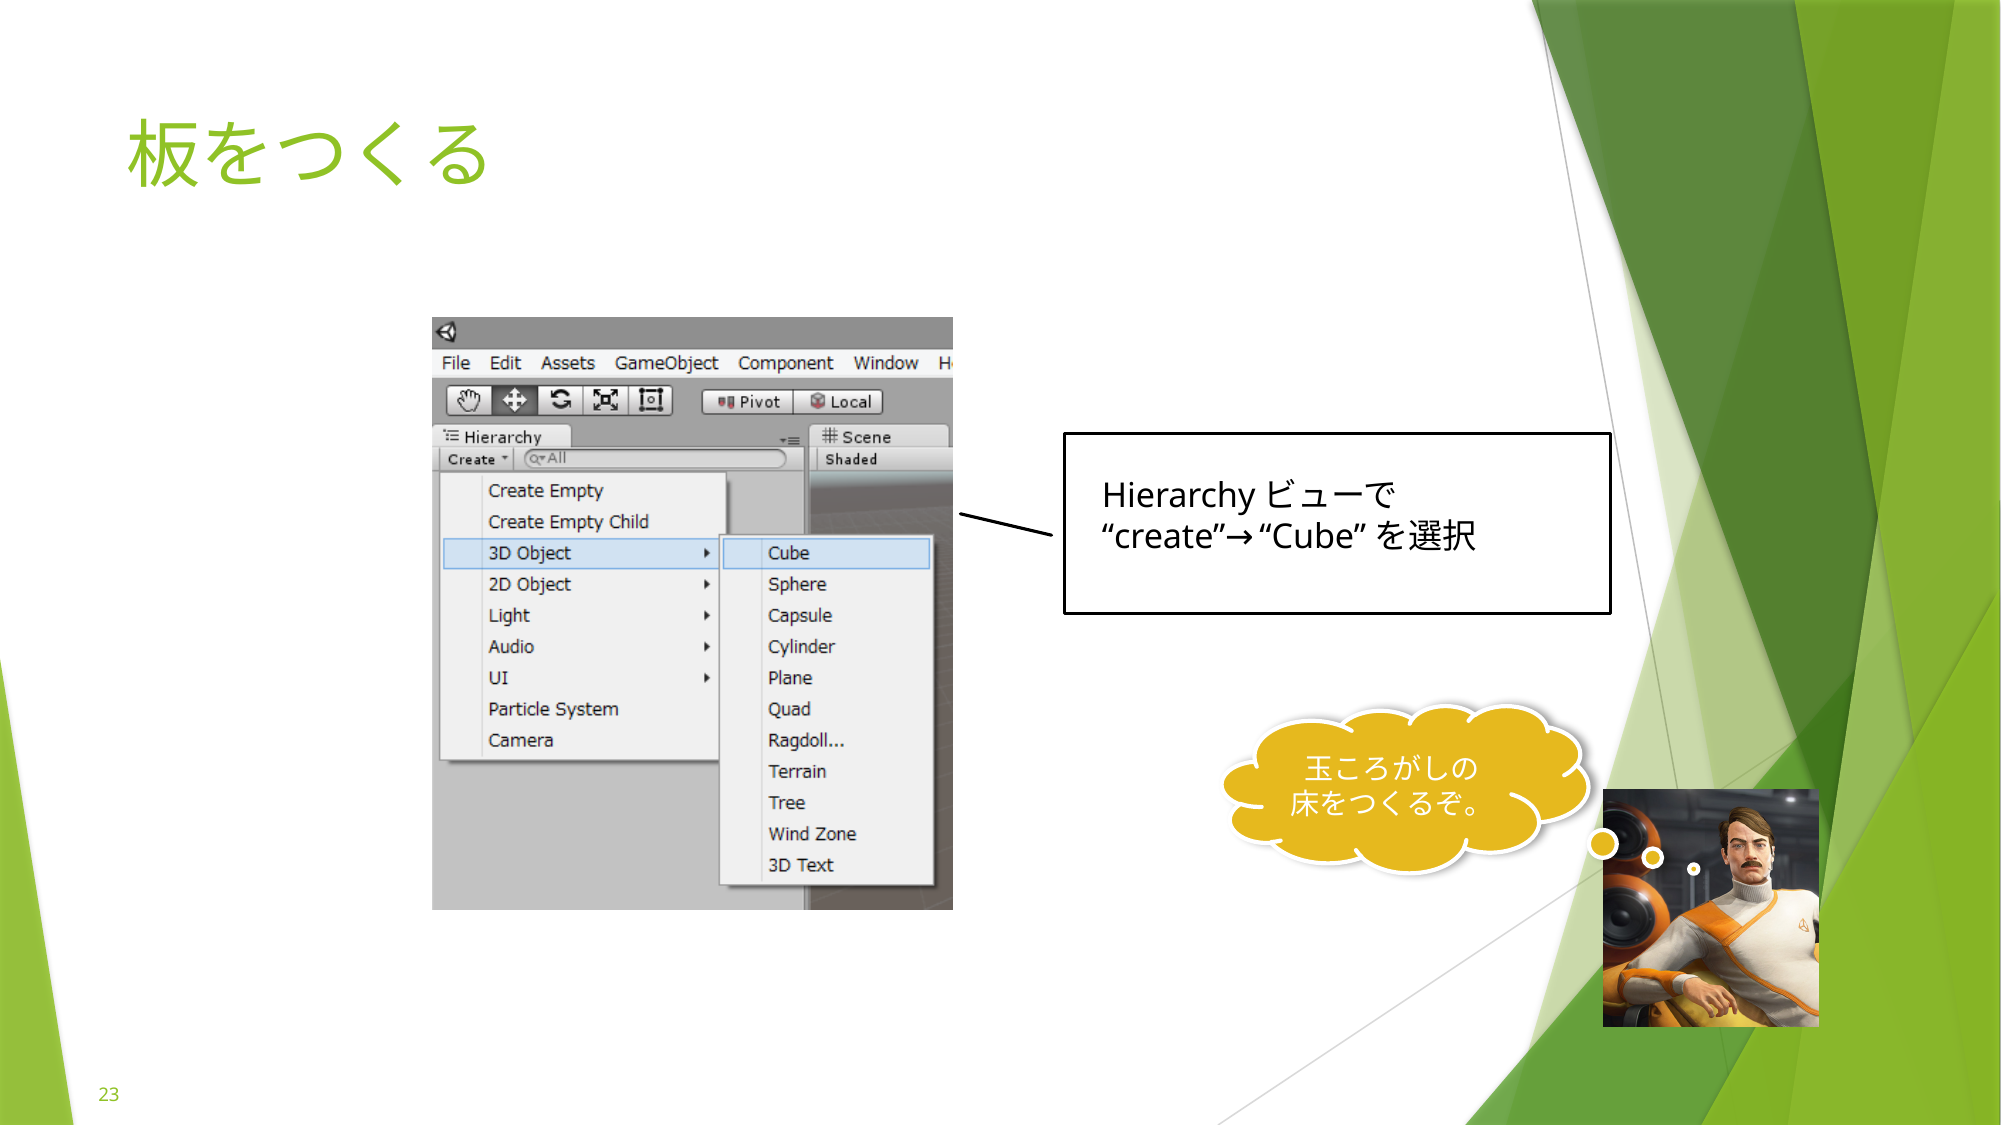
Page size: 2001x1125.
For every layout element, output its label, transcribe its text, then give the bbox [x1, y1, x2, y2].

slide_number 23 [22, 1065, 135, 1125]
picture [1603, 788, 1819, 1028]
text_box 玉ころがしの 床をつくるぞ。 [1219, 703, 1591, 876]
picture [431, 316, 954, 910]
text_box [959, 512, 1054, 537]
text_box Hierarchyビューで “create”→“Cube”を選択 [1087, 466, 1492, 563]
title 板をつくる [111, 99, 1522, 204]
text_box [1063, 432, 1612, 615]
text_box 玉ころがしの 床をつくるぞ。 [1586, 828, 1598, 860]
